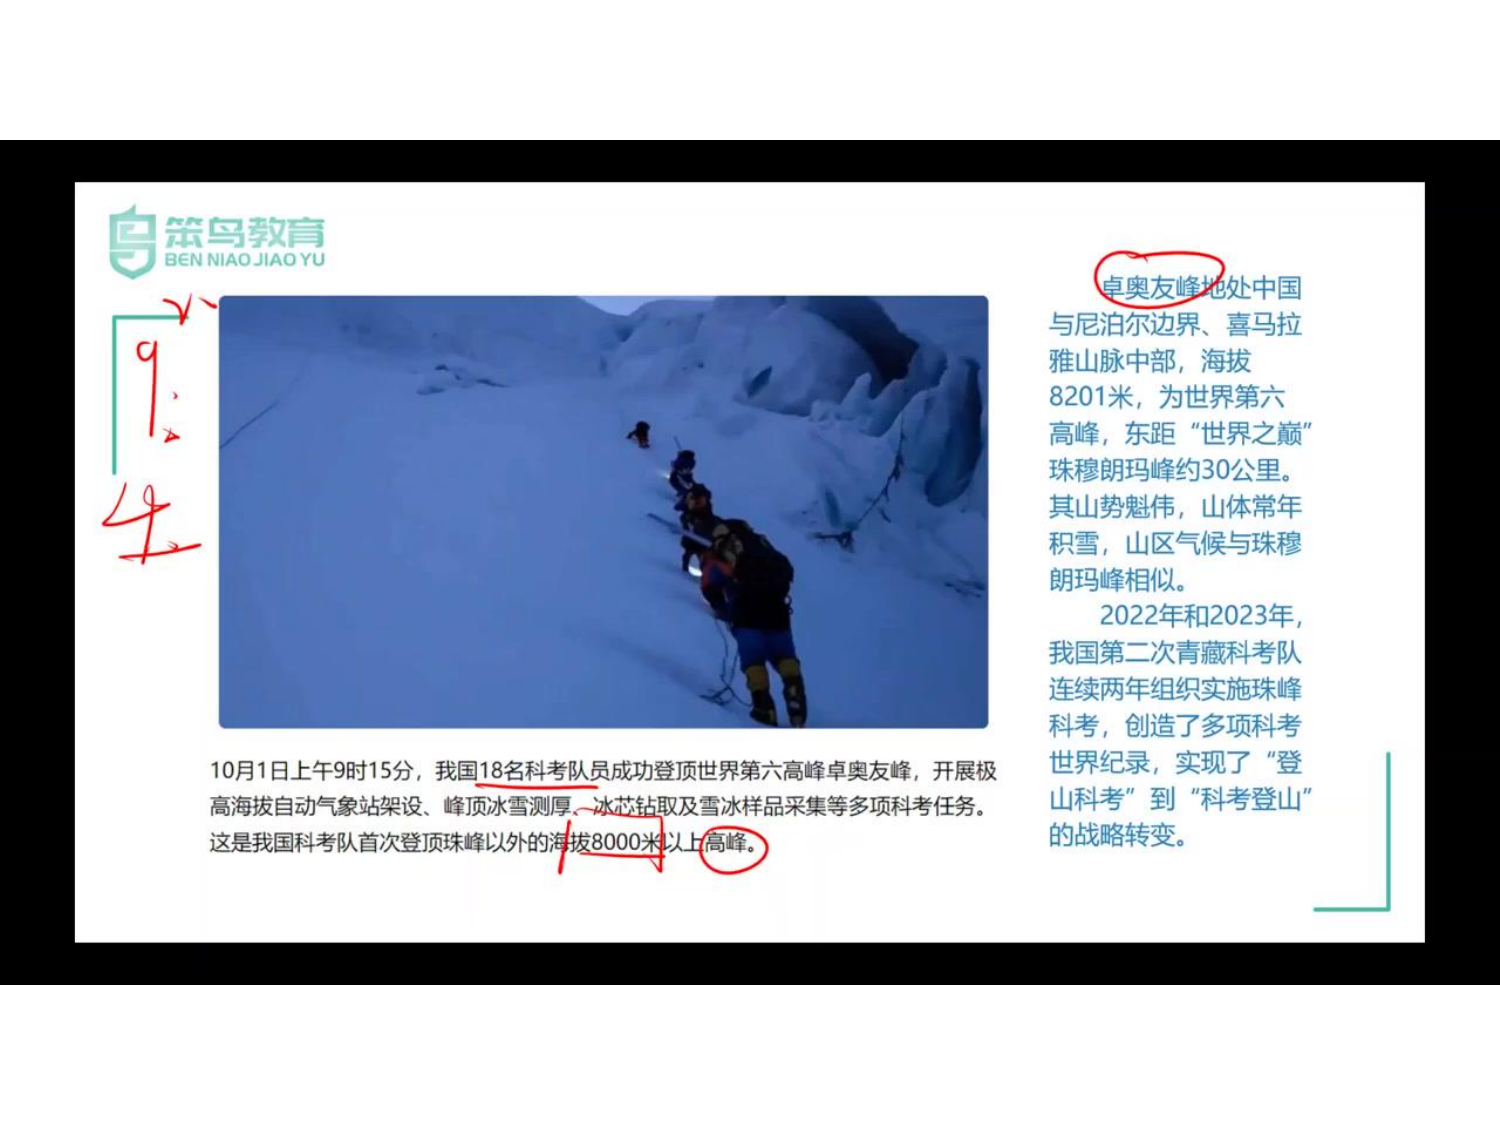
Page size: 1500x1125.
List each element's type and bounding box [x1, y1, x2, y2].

picture [0, 140, 1500, 985]
